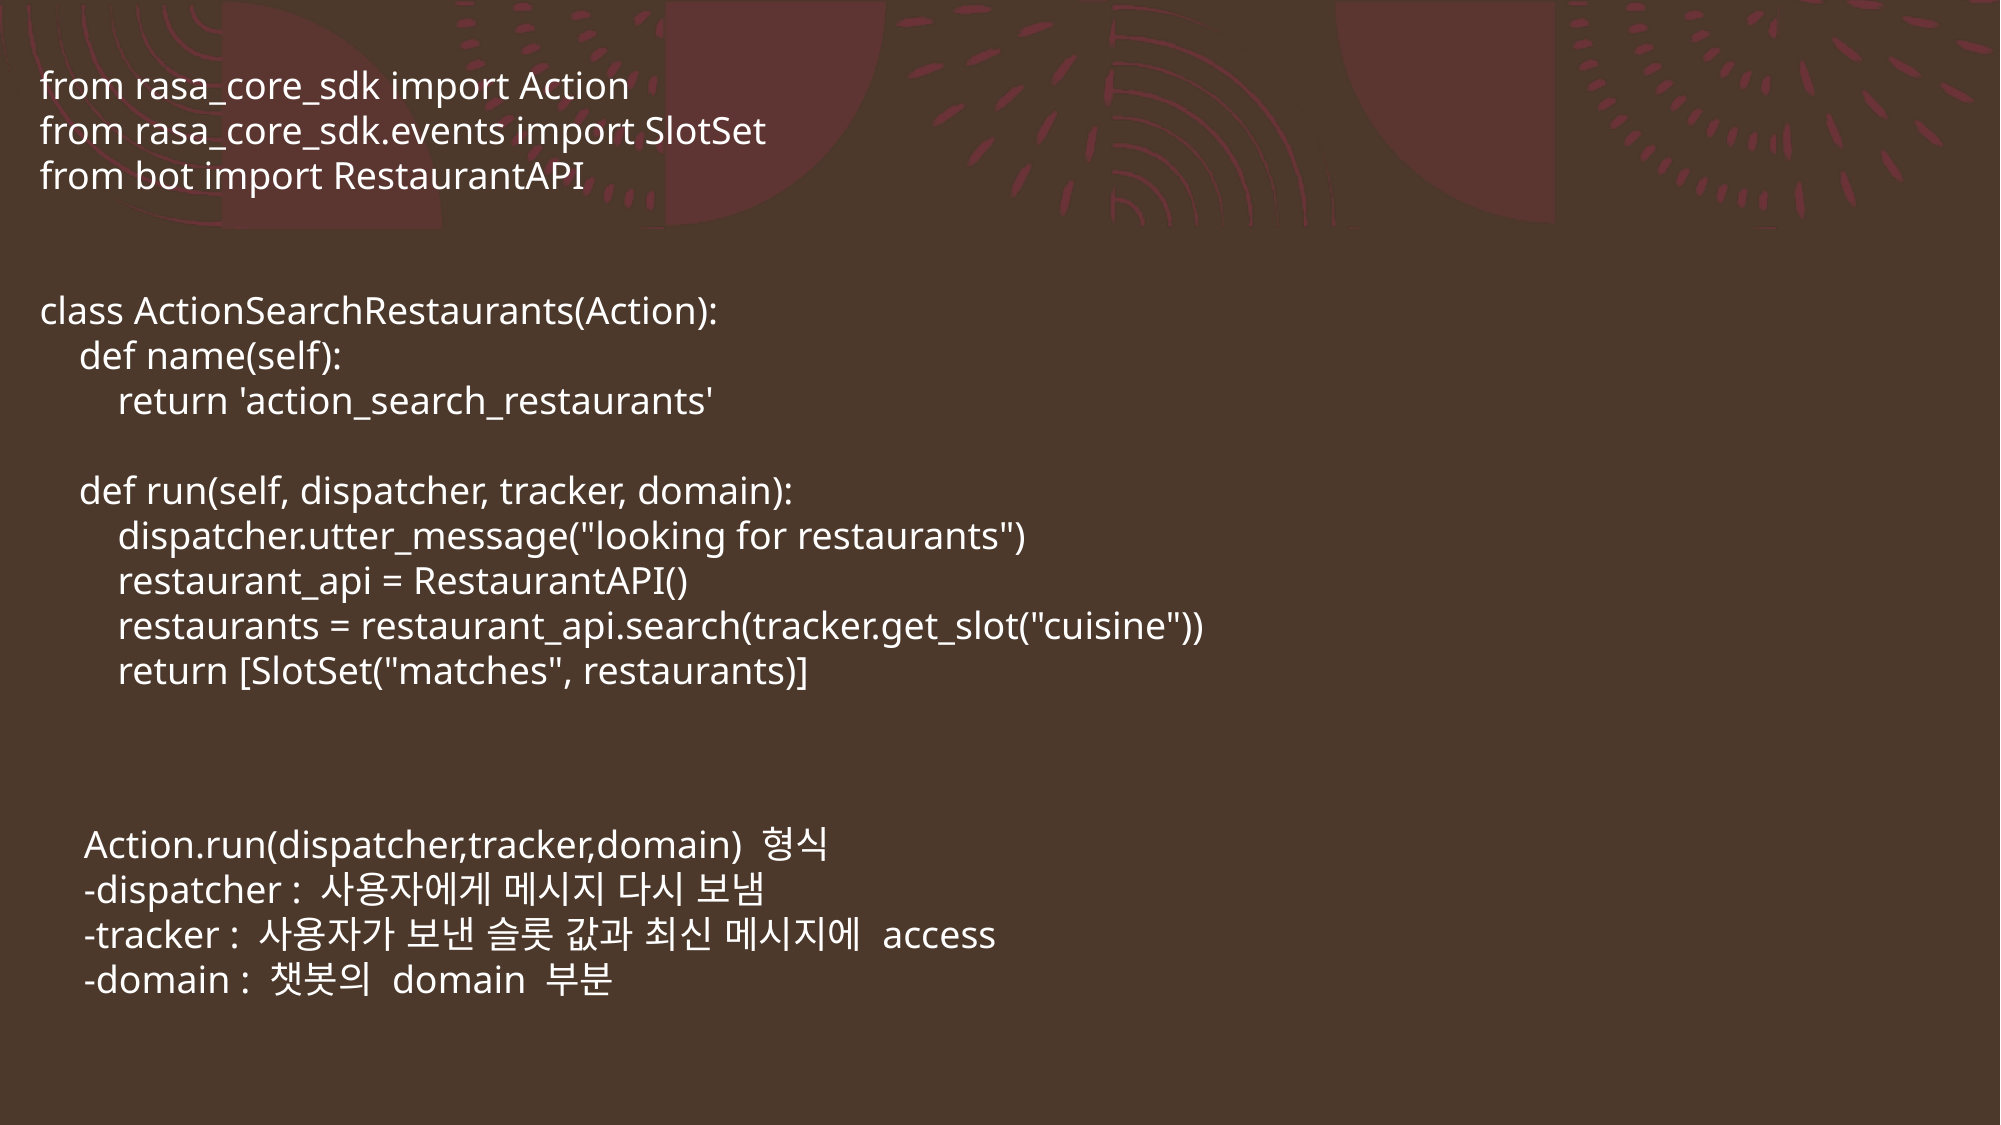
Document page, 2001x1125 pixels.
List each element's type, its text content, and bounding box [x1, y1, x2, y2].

text_box Action.run(dispatcher,tracker,domain) 형식 -dispatcher : 사용자에게 메시지 다시 보냄 -tracker : 사용자가 보낸 슬롯 값과 최신 메시지에 access -domain : 챗봇의 domain 부분 [69, 814, 1168, 1009]
text_box from rasa_core_sdk import Action from rasa_core_sdk.events import SlotSet from bot import RestaurantAPI class ActionSearchRestaurants(Action): def name(self): return 'action_search_restaurants' def run(self, dispatcher, tracker, domain): dispatcher.utter_message("looking for restaurants") restaurant_api = RestaurantAPI() restaurants = restaurant_api.search(tracker.get_slot("cuisine")) return [SlotSet("matches", restaurants)] [24, 55, 2000, 745]
